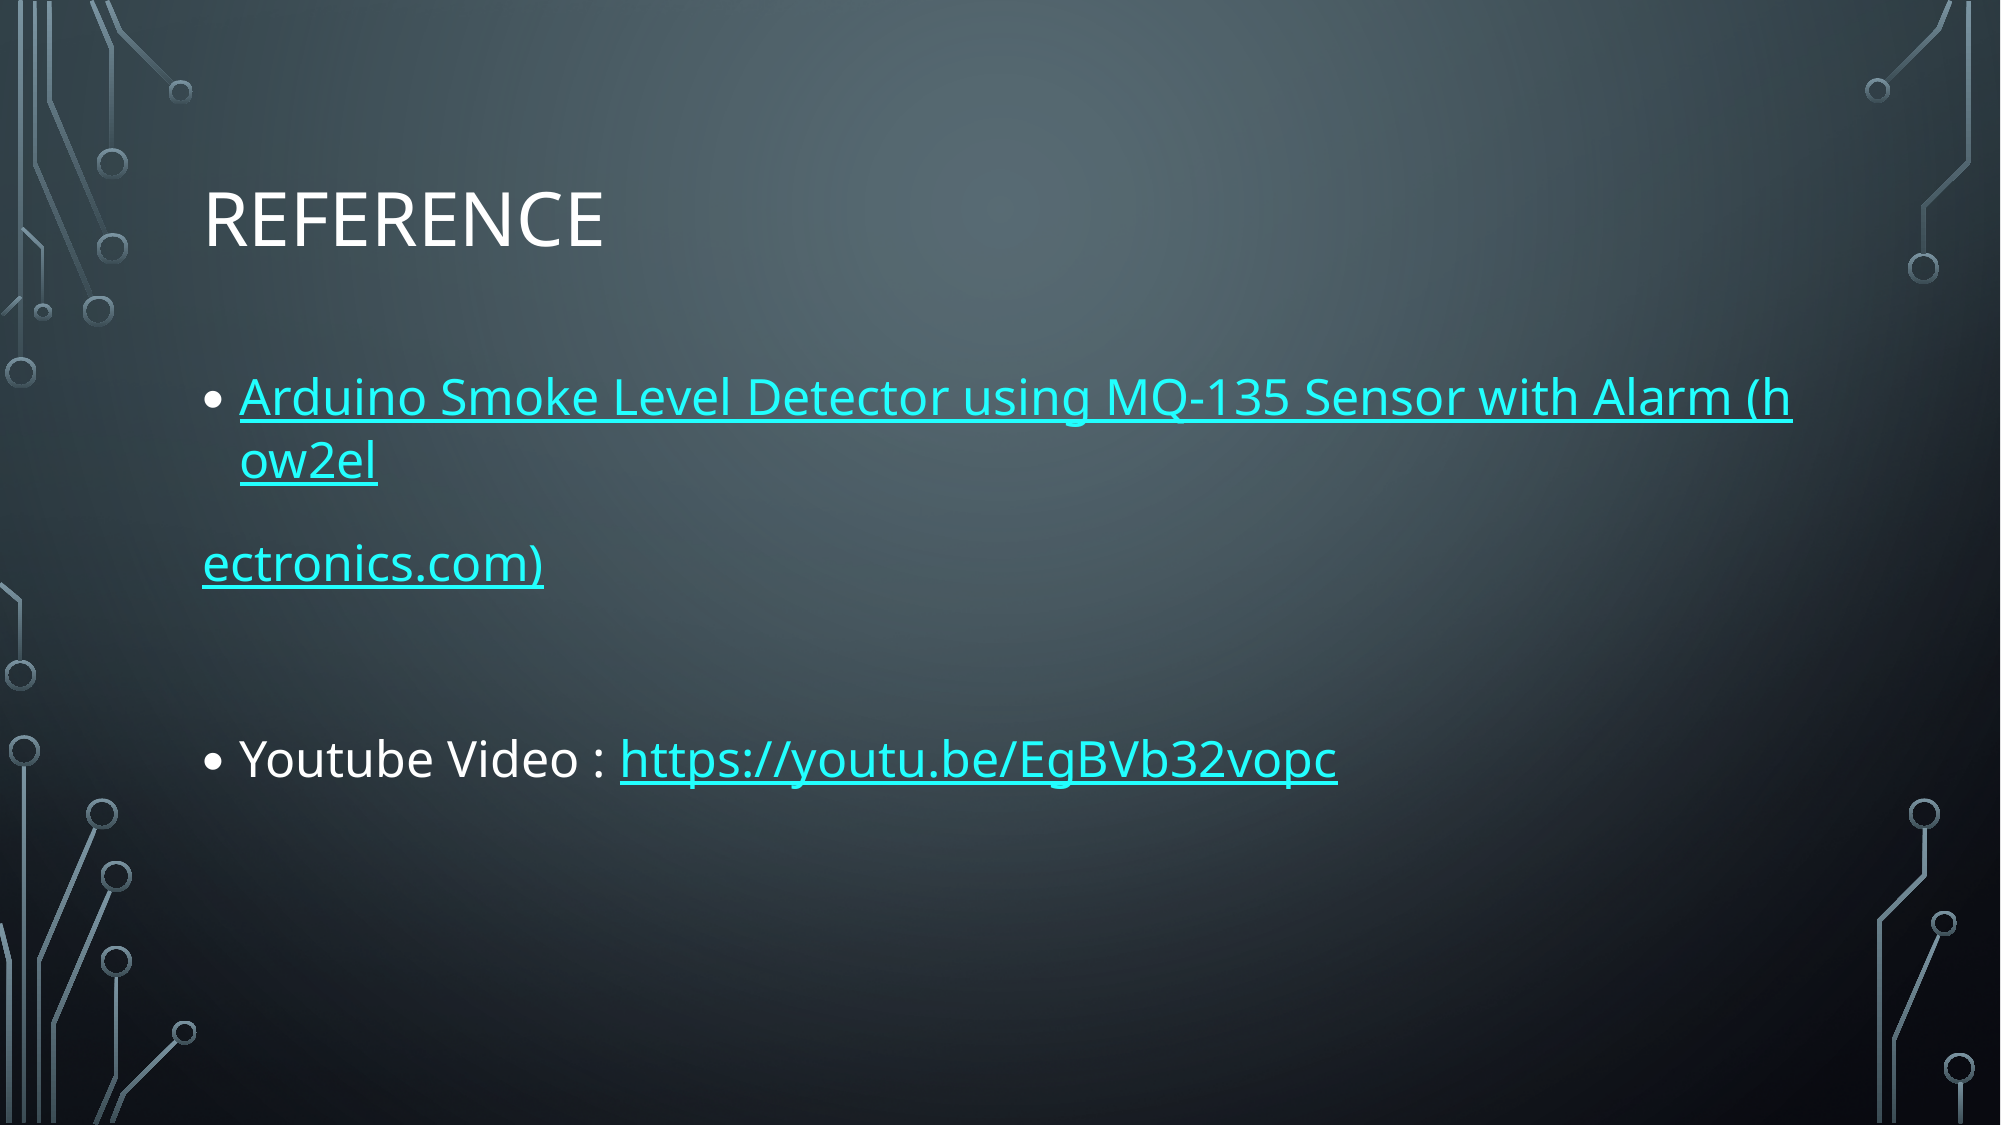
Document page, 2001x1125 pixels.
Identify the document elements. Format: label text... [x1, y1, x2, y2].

title Reference [187, 101, 1813, 343]
list Arduino Smoke Level Detector using MQ-135 Sensor with Alarm (how2el ectronics.com) Youtube Video : https://youtu.be/EgBVb32vopc [187, 343, 1813, 925]
